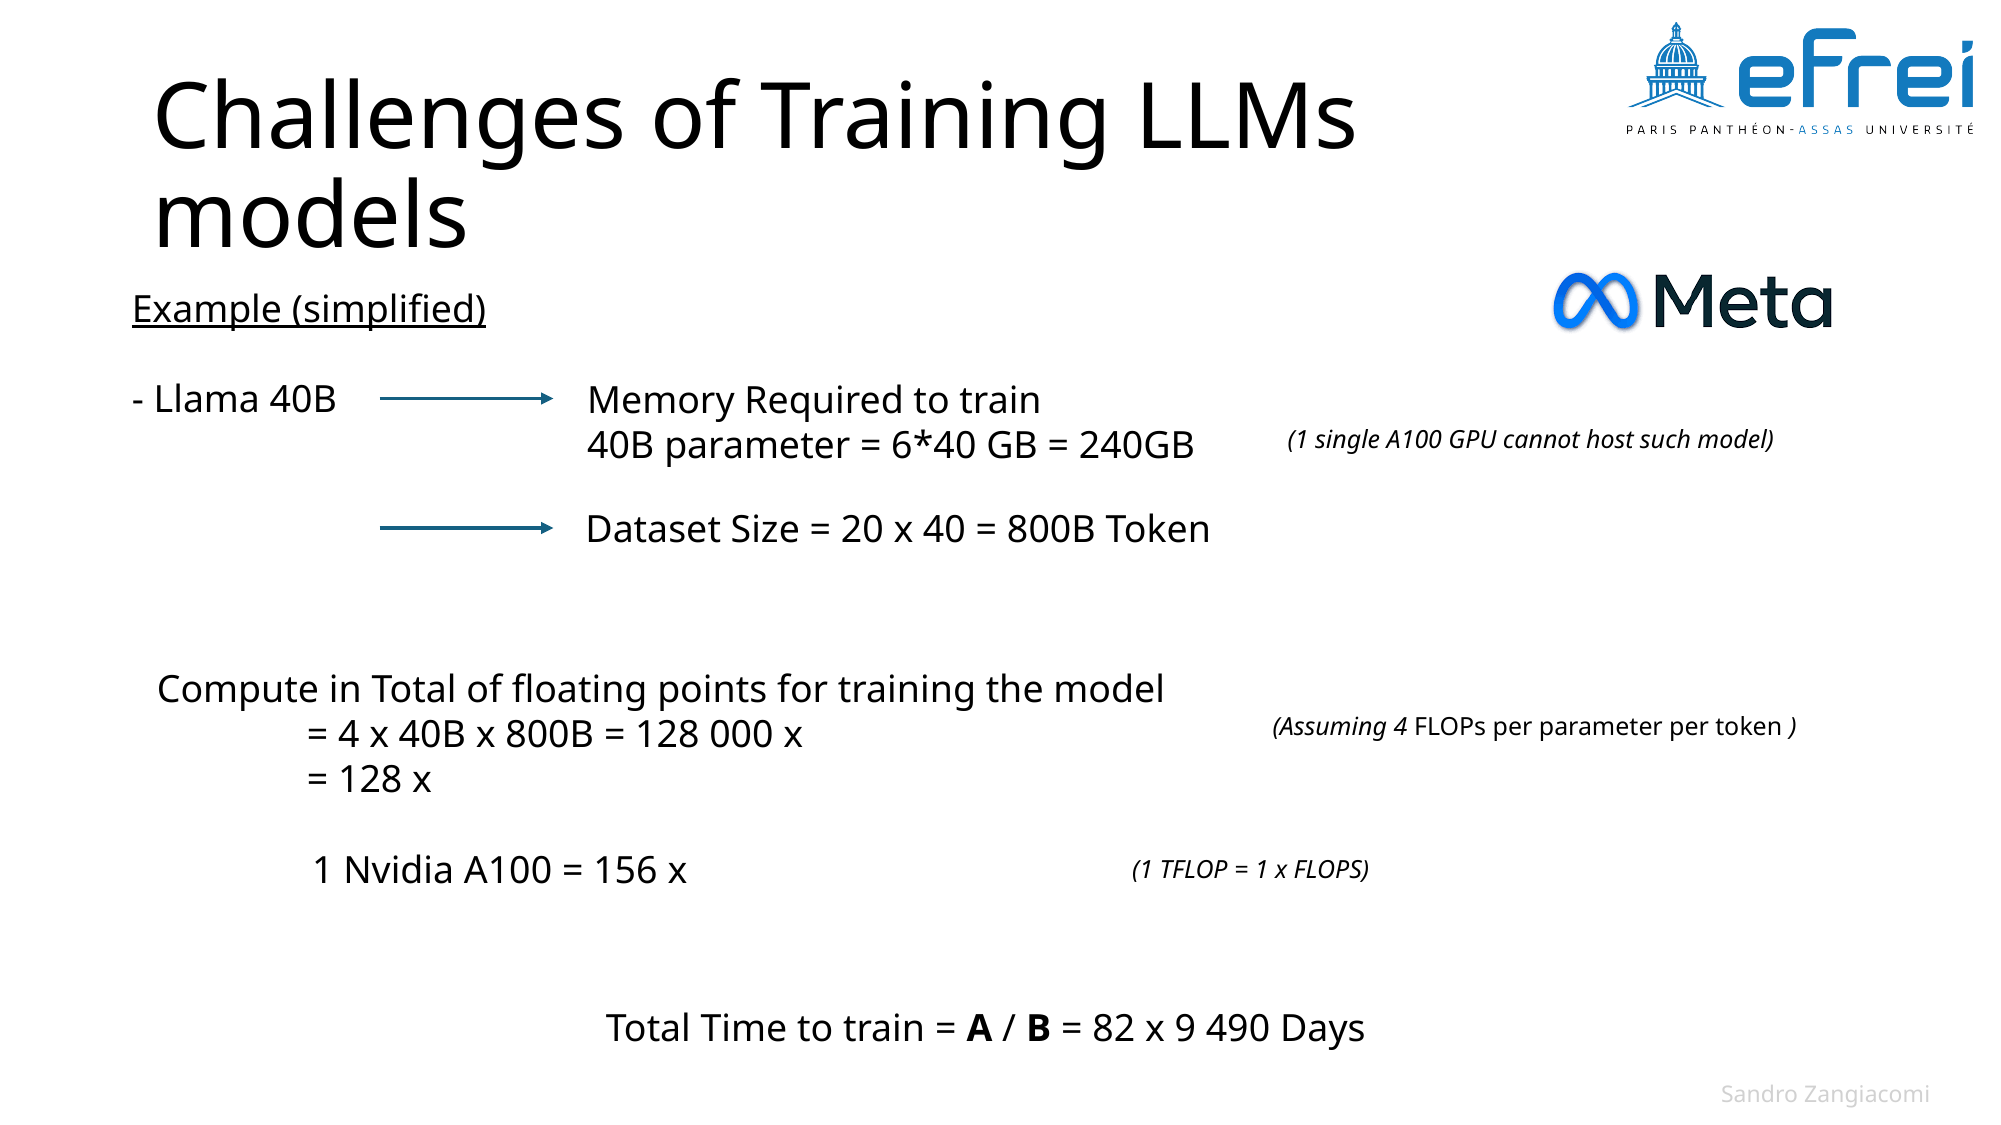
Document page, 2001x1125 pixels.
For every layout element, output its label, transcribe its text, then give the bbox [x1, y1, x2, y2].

picture [1627, 22, 1973, 134]
text_box Memory Required to train 40B parameter = 6*40 GB = 240GB [572, 368, 1211, 473]
title Challenges of Training LLMs models [137, 59, 1513, 278]
text_box Example (simplified) - Llama 40B [117, 277, 521, 427]
picture [1544, 217, 1840, 383]
text_box Dataset Size = 20 x 40 = 800B Token [570, 497, 1227, 558]
text_box (1 single A100 GPU cannot host such model) [1272, 415, 1790, 461]
text_box (Assuming 4 FLOPs per parameter per token ) [1257, 703, 1812, 749]
